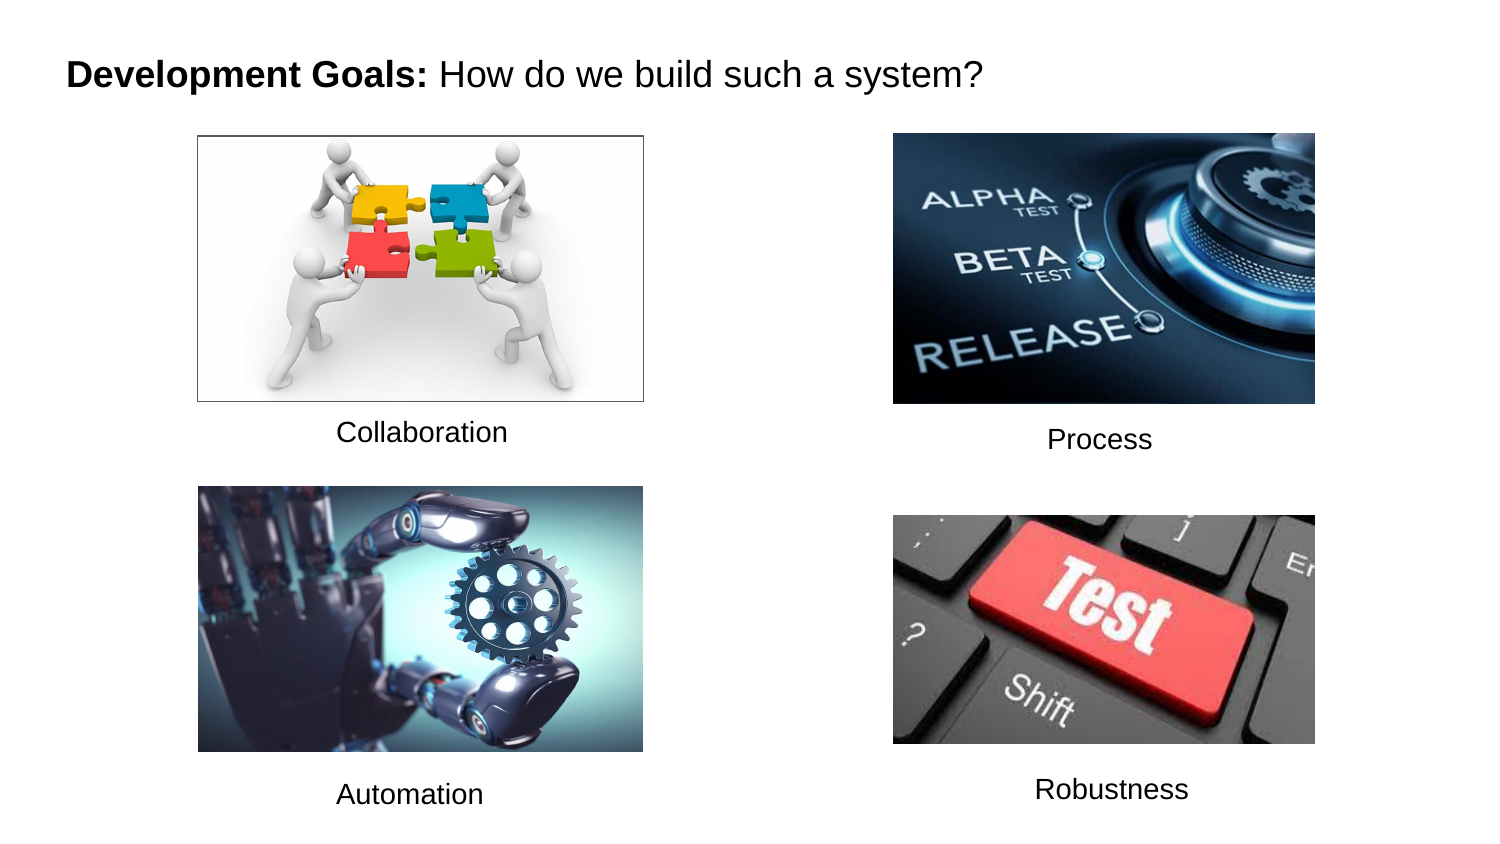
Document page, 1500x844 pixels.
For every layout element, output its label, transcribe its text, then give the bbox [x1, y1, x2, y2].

text_box Automation [321, 760, 564, 826]
text_box Robustness [1019, 755, 1262, 821]
text_box Process [1032, 411, 1275, 471]
text_box Collaboration [321, 408, 564, 464]
picture [893, 133, 1315, 405]
picture [198, 136, 643, 402]
title Development Goals: How do we build such a system? [51, 35, 1449, 130]
picture [893, 515, 1315, 744]
picture [198, 486, 643, 752]
